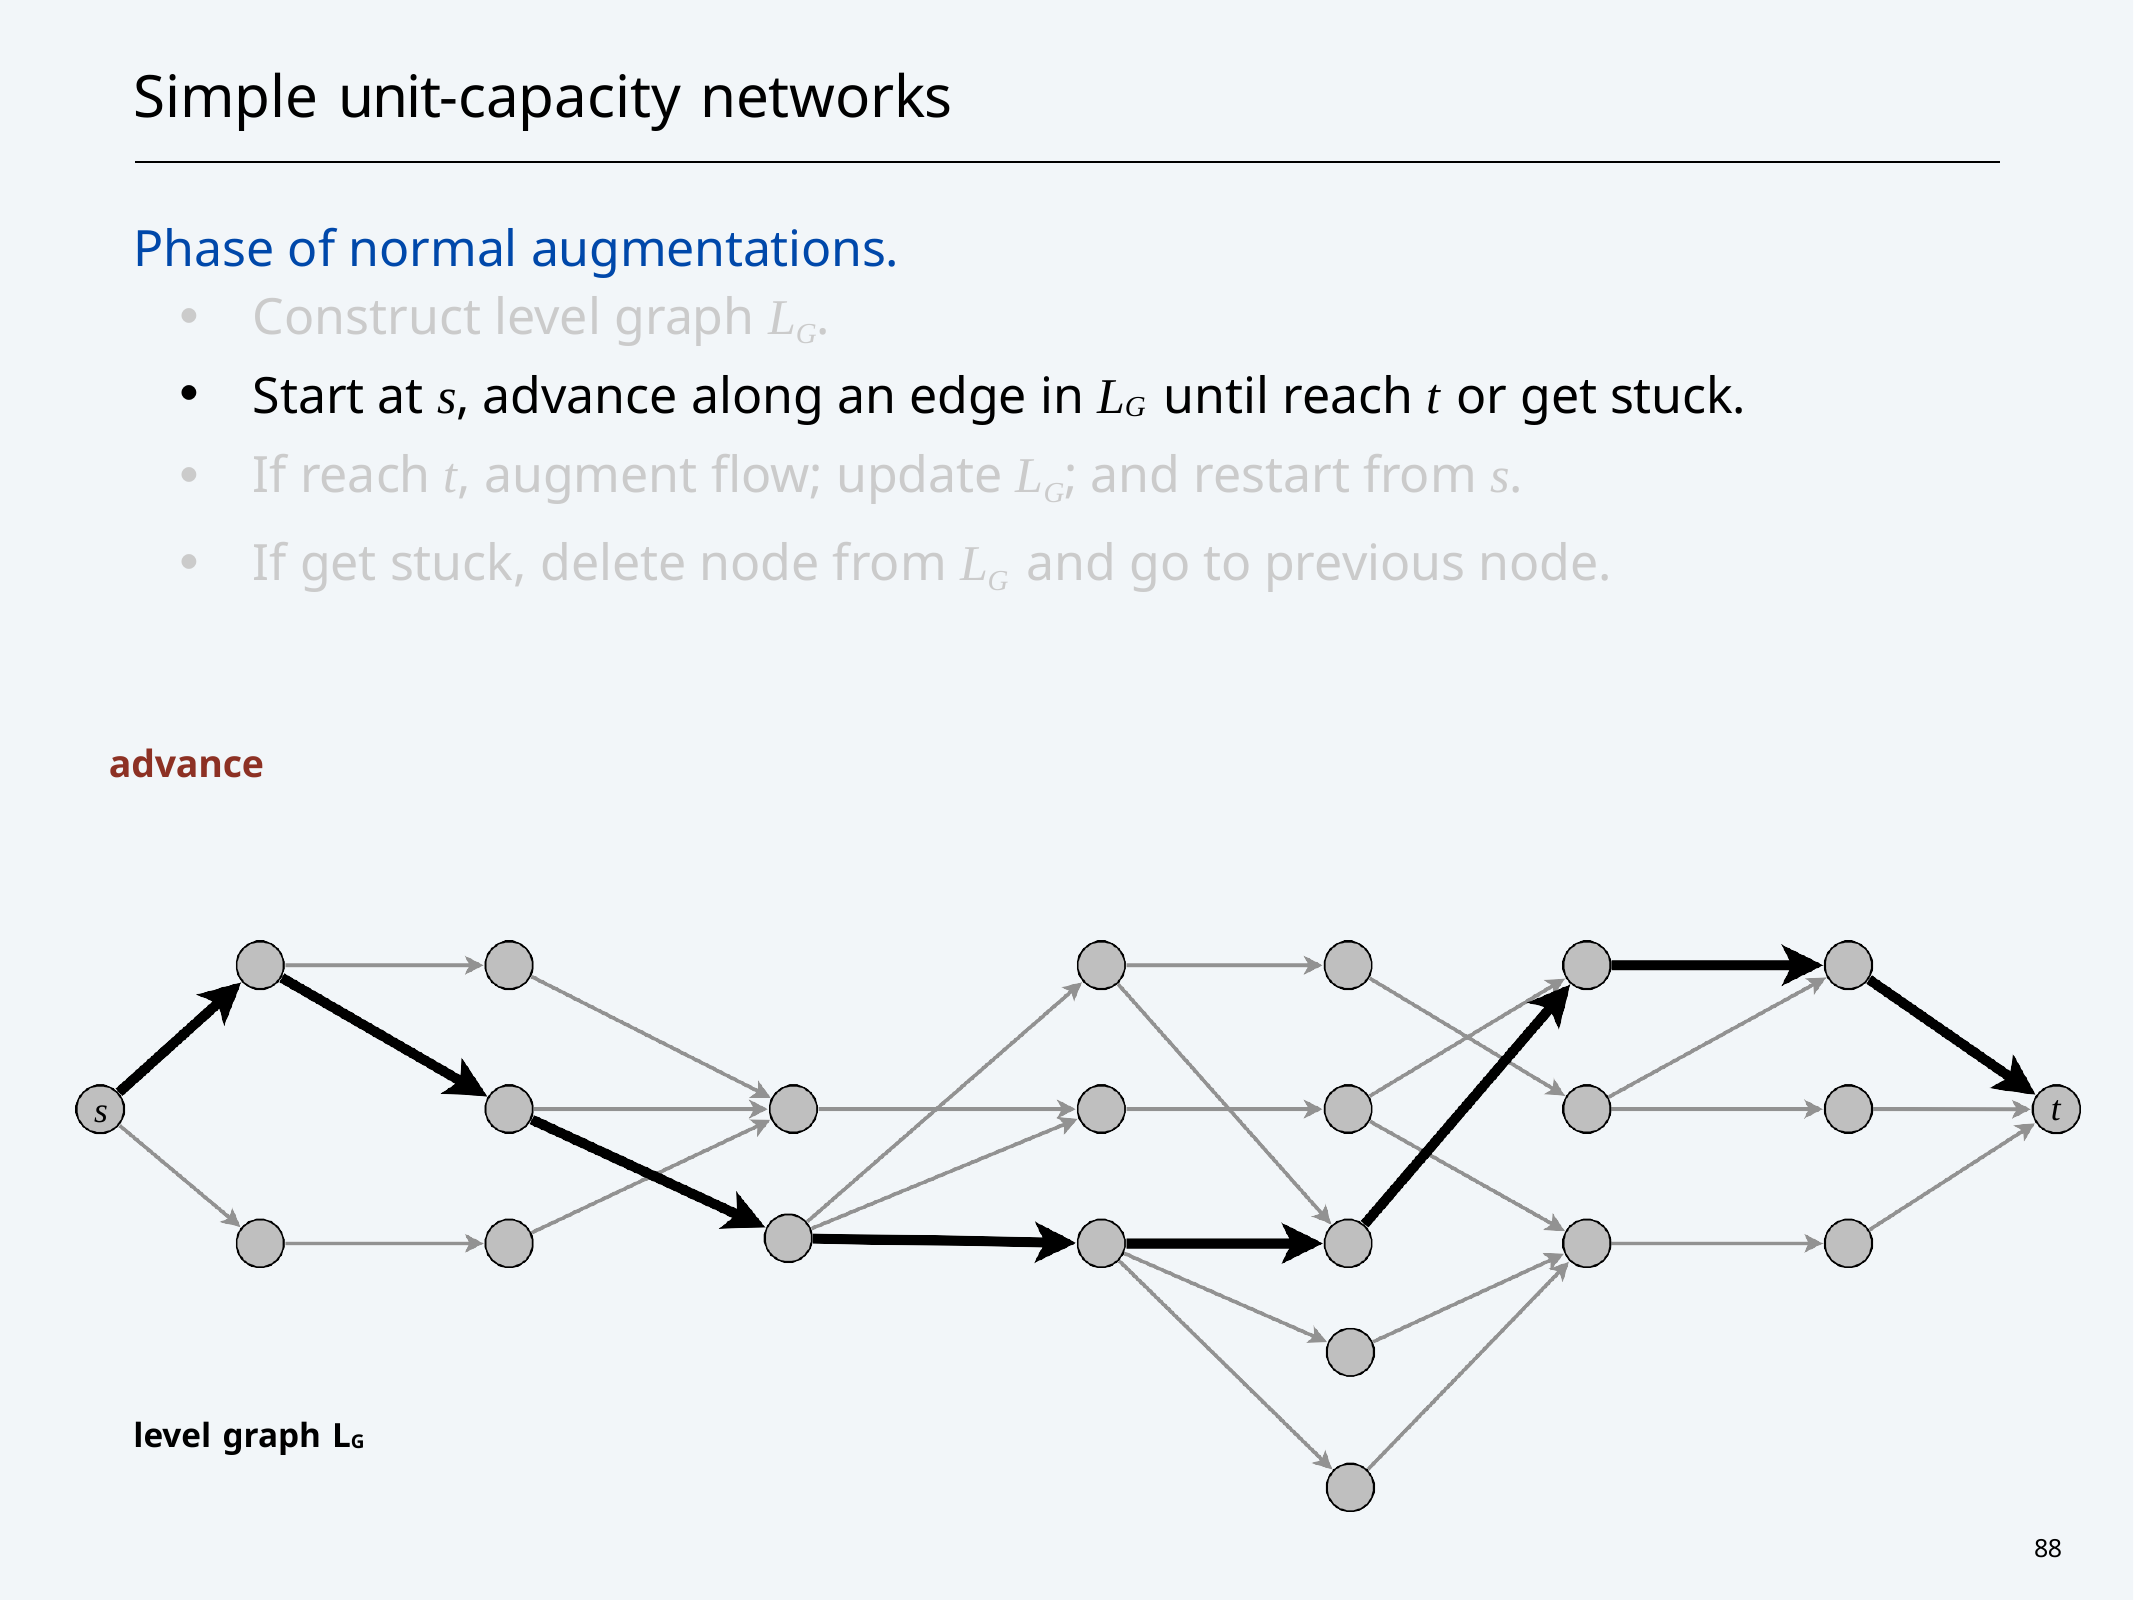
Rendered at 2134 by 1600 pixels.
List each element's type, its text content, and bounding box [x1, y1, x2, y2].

text_box Phase of normal augmentations. ・Construct level graph LG. ・Start at s, advance along an edge in LG until reach t or get stuck. ・If reach t, augment flow; update LG; and restart from s. ・If get stuck, delete node from LG and go to previous node. [127, 219, 1797, 605]
picture [75, 940, 2081, 1513]
slide_number 88 [2027, 1532, 2075, 1600]
title Simple unit-capacity networks [131, 57, 1078, 219]
text_box advance [106, 737, 269, 785]
